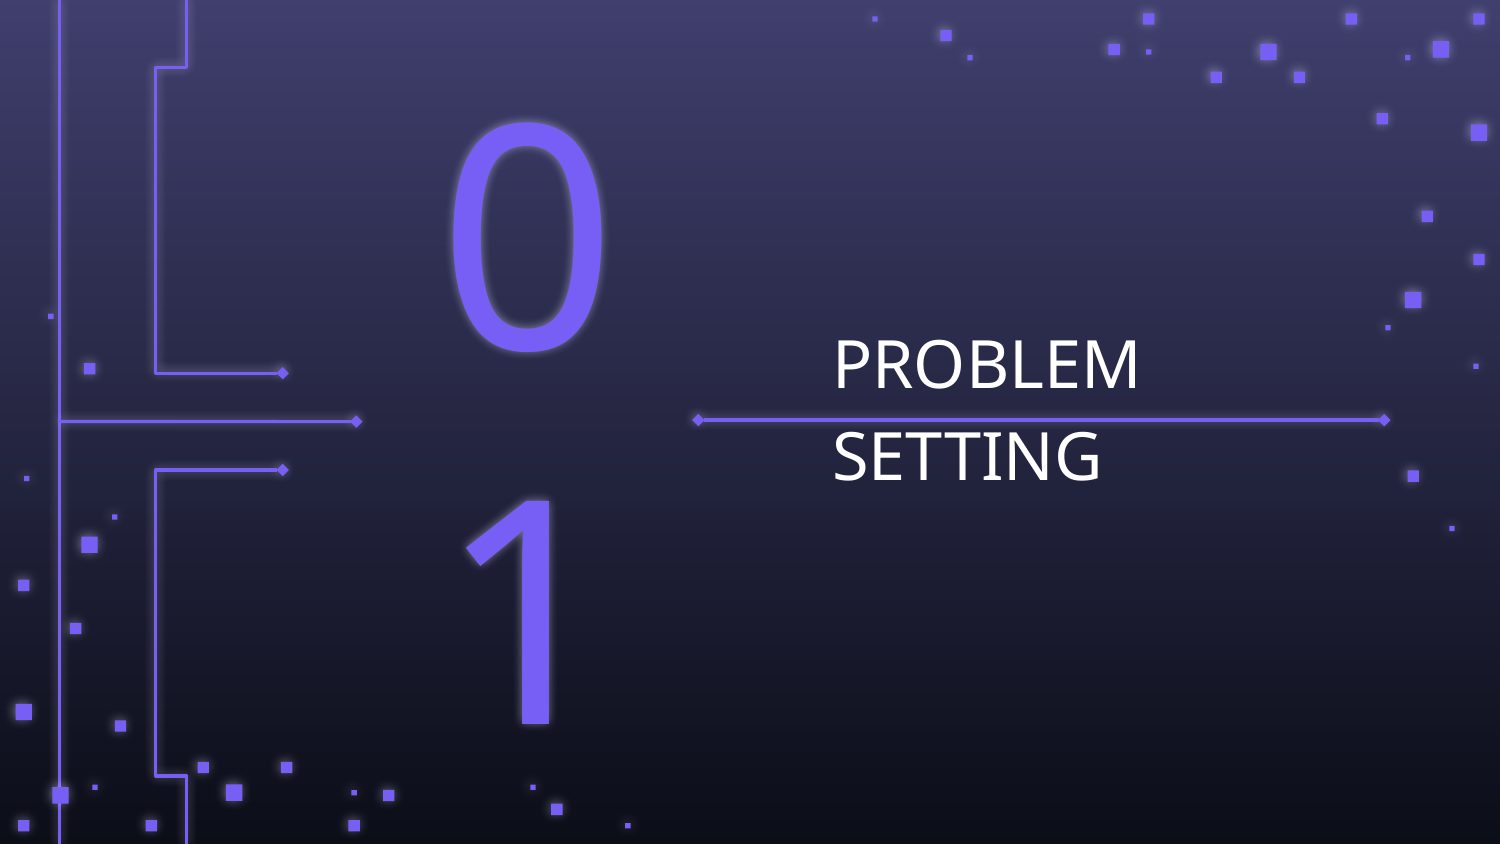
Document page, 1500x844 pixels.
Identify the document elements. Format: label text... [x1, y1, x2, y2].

title PROBLEM SETTING [817, 430, 1266, 456]
title 01 [357, 302, 699, 522]
title PROBLEM SETTING [817, 348, 1266, 412]
